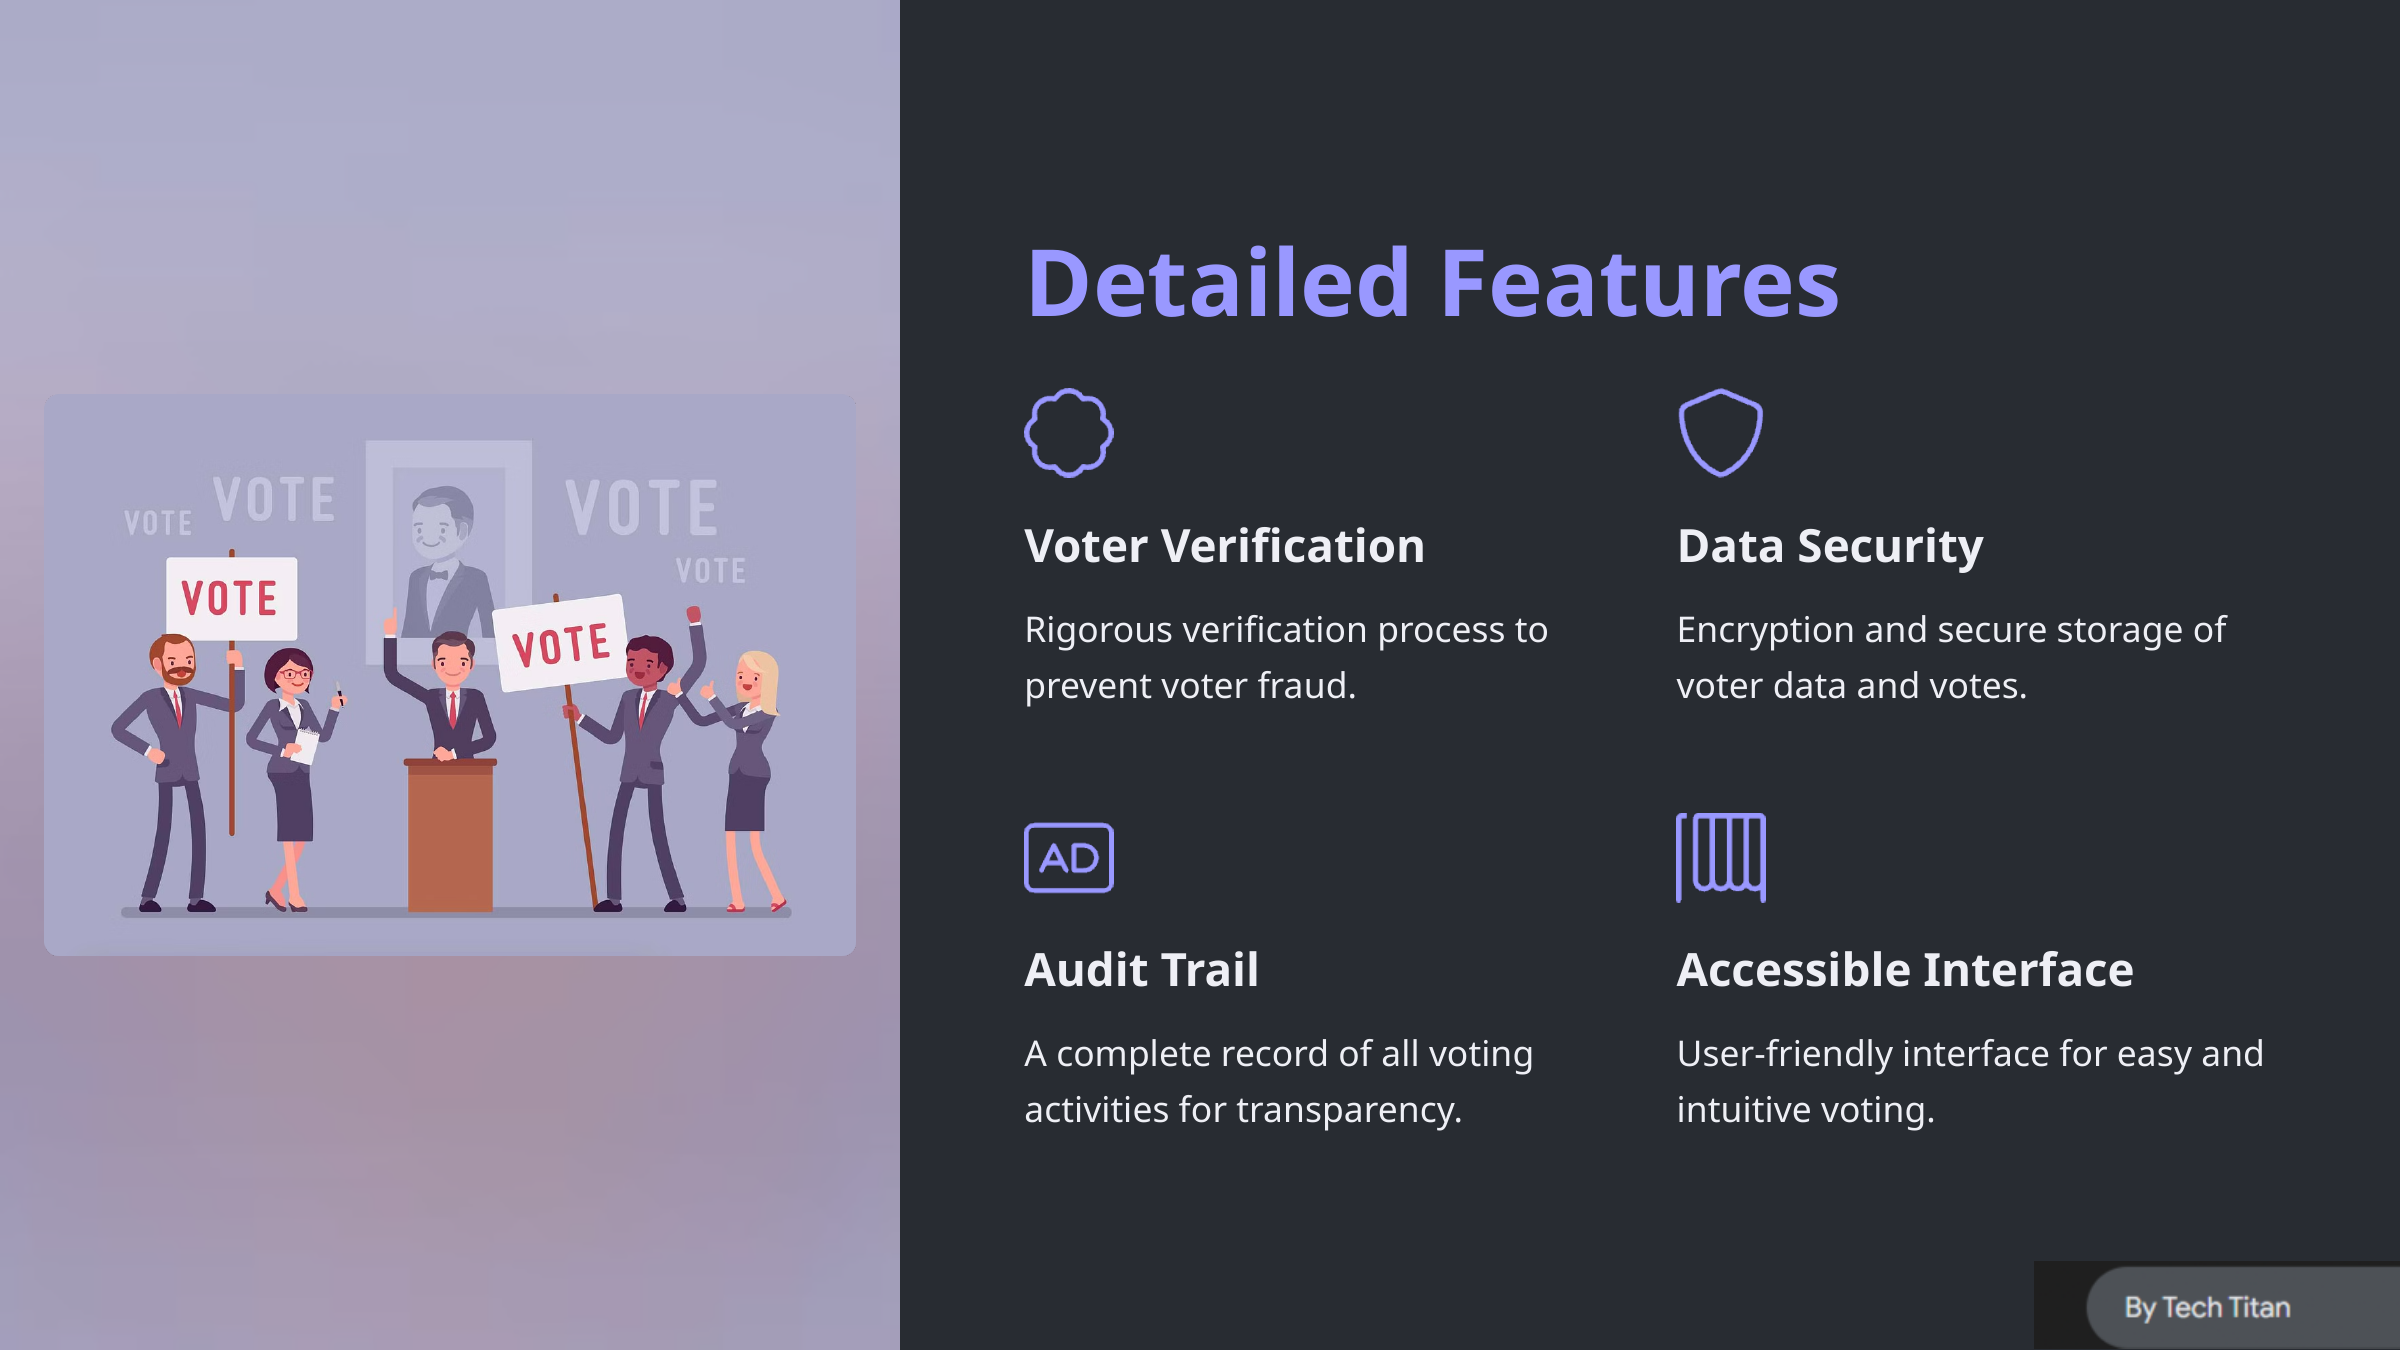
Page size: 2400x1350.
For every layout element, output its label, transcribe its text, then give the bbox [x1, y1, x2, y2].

text_box A complete record of all voting activities for transparency. [1024, 1017, 1624, 1132]
text_box Data Security [1676, 513, 2145, 572]
text_box Audit Trail [1024, 937, 1492, 997]
picture [1024, 388, 1114, 478]
text_box Rigorous verification process to prevent voter fraud. [1024, 592, 1624, 707]
picture [0, 0, 900, 1350]
text_box Detailed Features [1024, 218, 1960, 336]
text_box Accessible Interface [1676, 937, 2145, 997]
picture [2034, 1261, 2400, 1349]
text_box Encryption and secure storage of voter data and votes. [1676, 592, 2276, 707]
text_box Voter Verification [1024, 513, 1492, 572]
picture [1024, 813, 1114, 903]
picture [1676, 388, 1766, 478]
text_box User-friendly interface for easy and intuitive voting. [1676, 1017, 2276, 1132]
picture [1676, 813, 1766, 903]
